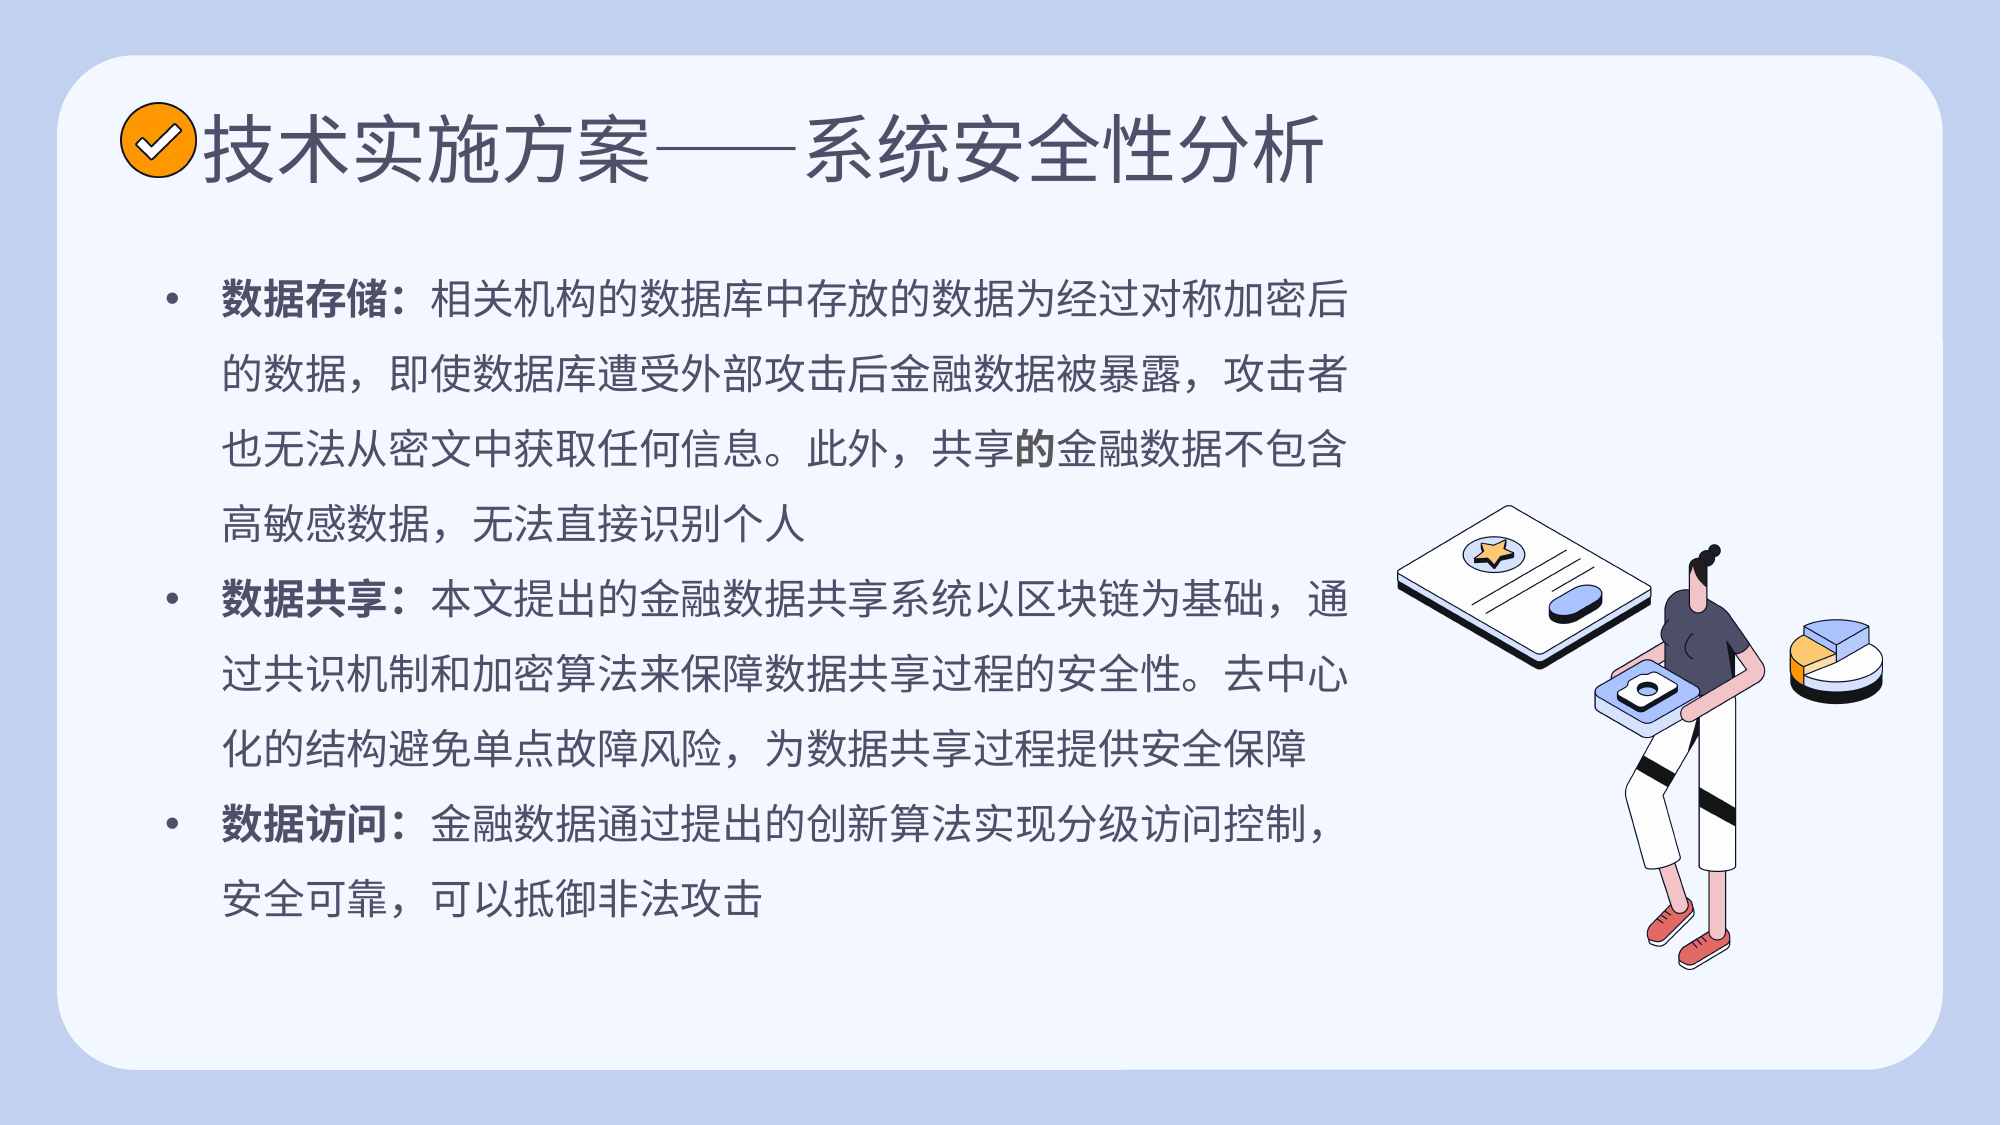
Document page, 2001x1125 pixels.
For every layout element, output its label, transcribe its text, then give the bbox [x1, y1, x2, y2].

picture [1397, 505, 1883, 970]
picture [120, 102, 197, 178]
text_box 技术实施方案——系统安全性分析 [201, 96, 1398, 200]
text_box 数据存储：相关机构的数据库中存放的数据为经过对称加密后的数据，即使数据库遭受外部攻击后金融数据被暴露，攻击者也无法从密文中获取任何信息。此外，共享的金融数据不包含高敏感数据，无法直接识别个人 数据共享：本文提出的金融数据共享系统以区块链为基础，通过共识机制和加密算法来保障数据共享过程的安全性。去中心化的结构避免单点故障风险，为数据共享过程提供安全保障 数据访问：金融数据通过提出的创新算法实现分级访问控制，安全可靠，可以抵御非法攻击 [150, 240, 1371, 932]
